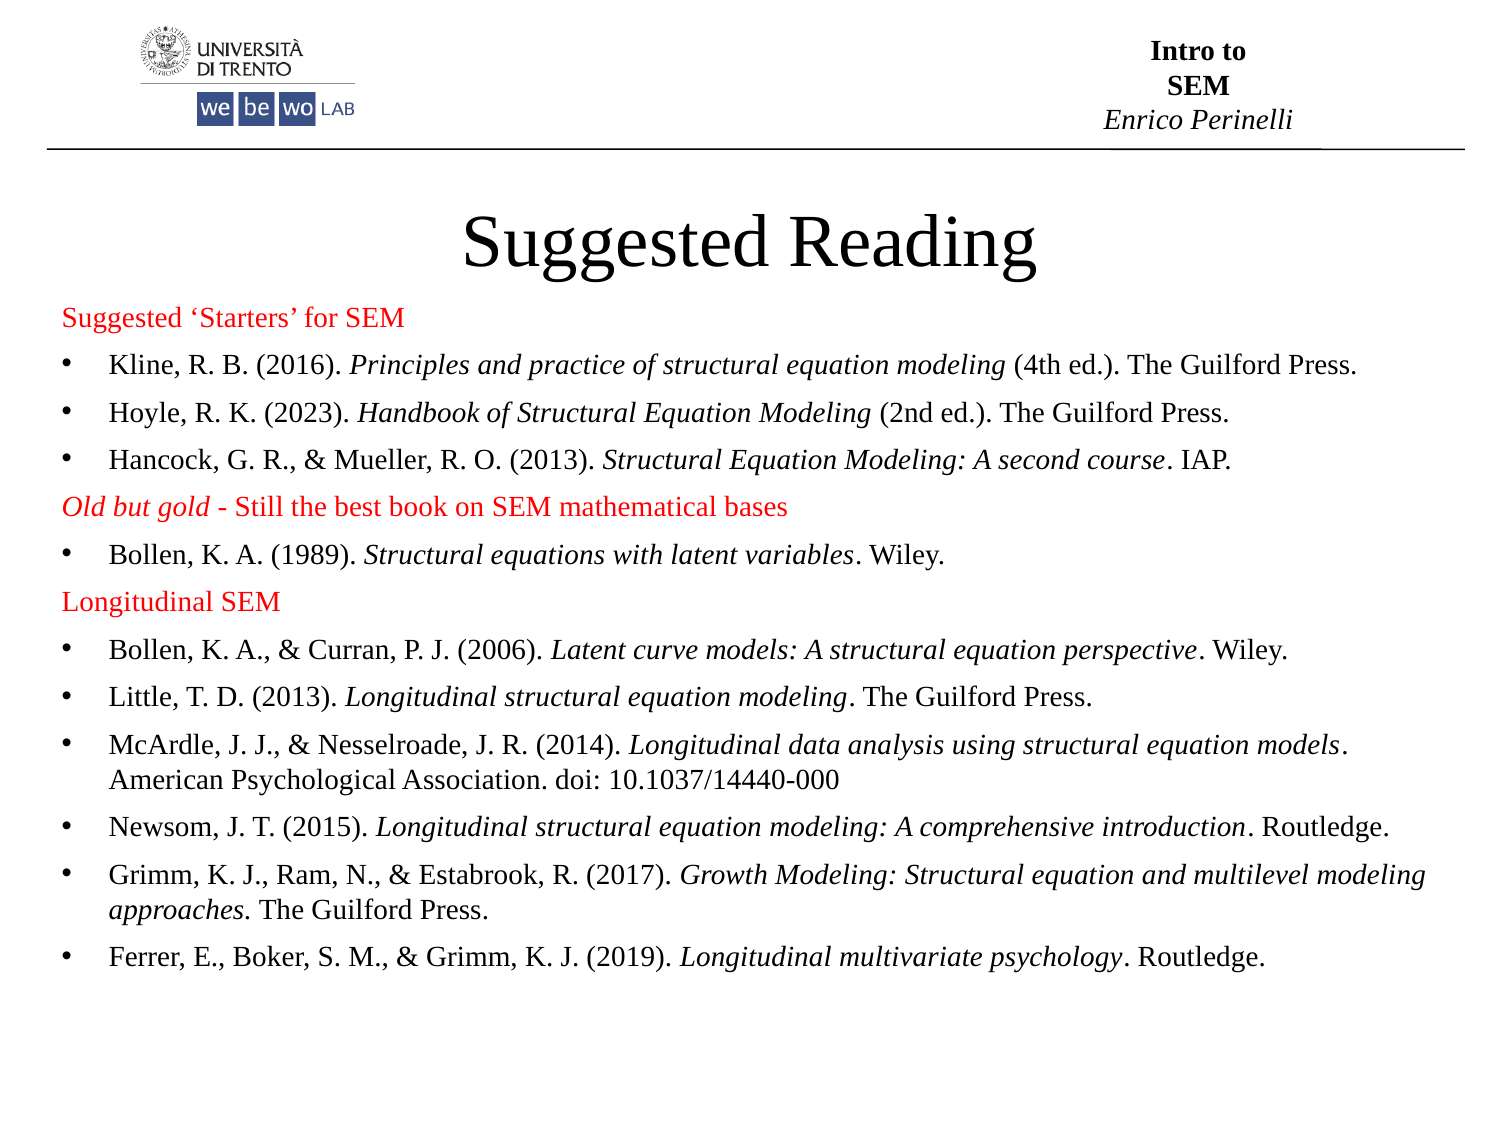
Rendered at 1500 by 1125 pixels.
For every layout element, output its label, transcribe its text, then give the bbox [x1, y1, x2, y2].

picture [136, 19, 362, 134]
text_box Intro to SEM Enrico Perinelli [1088, 23, 1309, 143]
text_box Suggested Reading [70, 184, 1430, 290]
text_box Suggested ‘Starters’ for SEM Kline, R. B. (2016). Principles and practice of structural equation modeling (4th ed.). The Guilford Press. Hoyle, R. K. (2023). Handbook of Structural Equation Modeling (2nd ed.). The Guilford Press. Hancock, G. R., & Mueller, R. O. (2013). Structural Equation Modeling: A second course. IAP. Old but gold - Still the best book on SEM mathematical bases Bollen, K. A. (1989). Structural equations with latent variables. Wiley. Longitudinal SEM Bollen, K. A., & Curran, P. J. (2006). Latent curve models: A structural equation perspective. Wiley. Little, T. D. (2013). Longitudinal structural equation modeling. The Guilford Press. McArdle, J. J., & Nesselroade, J. R. (2014). Longitudinal data analysis using structural equation models. American Psychological Association. doi: 10.1037/14440-000 Newsom, J. T. (2015). Longitudinal structural equation modeling: A comprehensive introduction. Routledge. Grimm, K. J., Ram, N., & Estabrook, R. (2017). Growth Modeling: Structural equation and multilevel modeling approaches. The Guilford Press. Ferrer, E., Boker, S. M., & Grimm, K. J. (2019). Longitudinal multivariate psychology. Routledge. [46, 290, 1465, 980]
